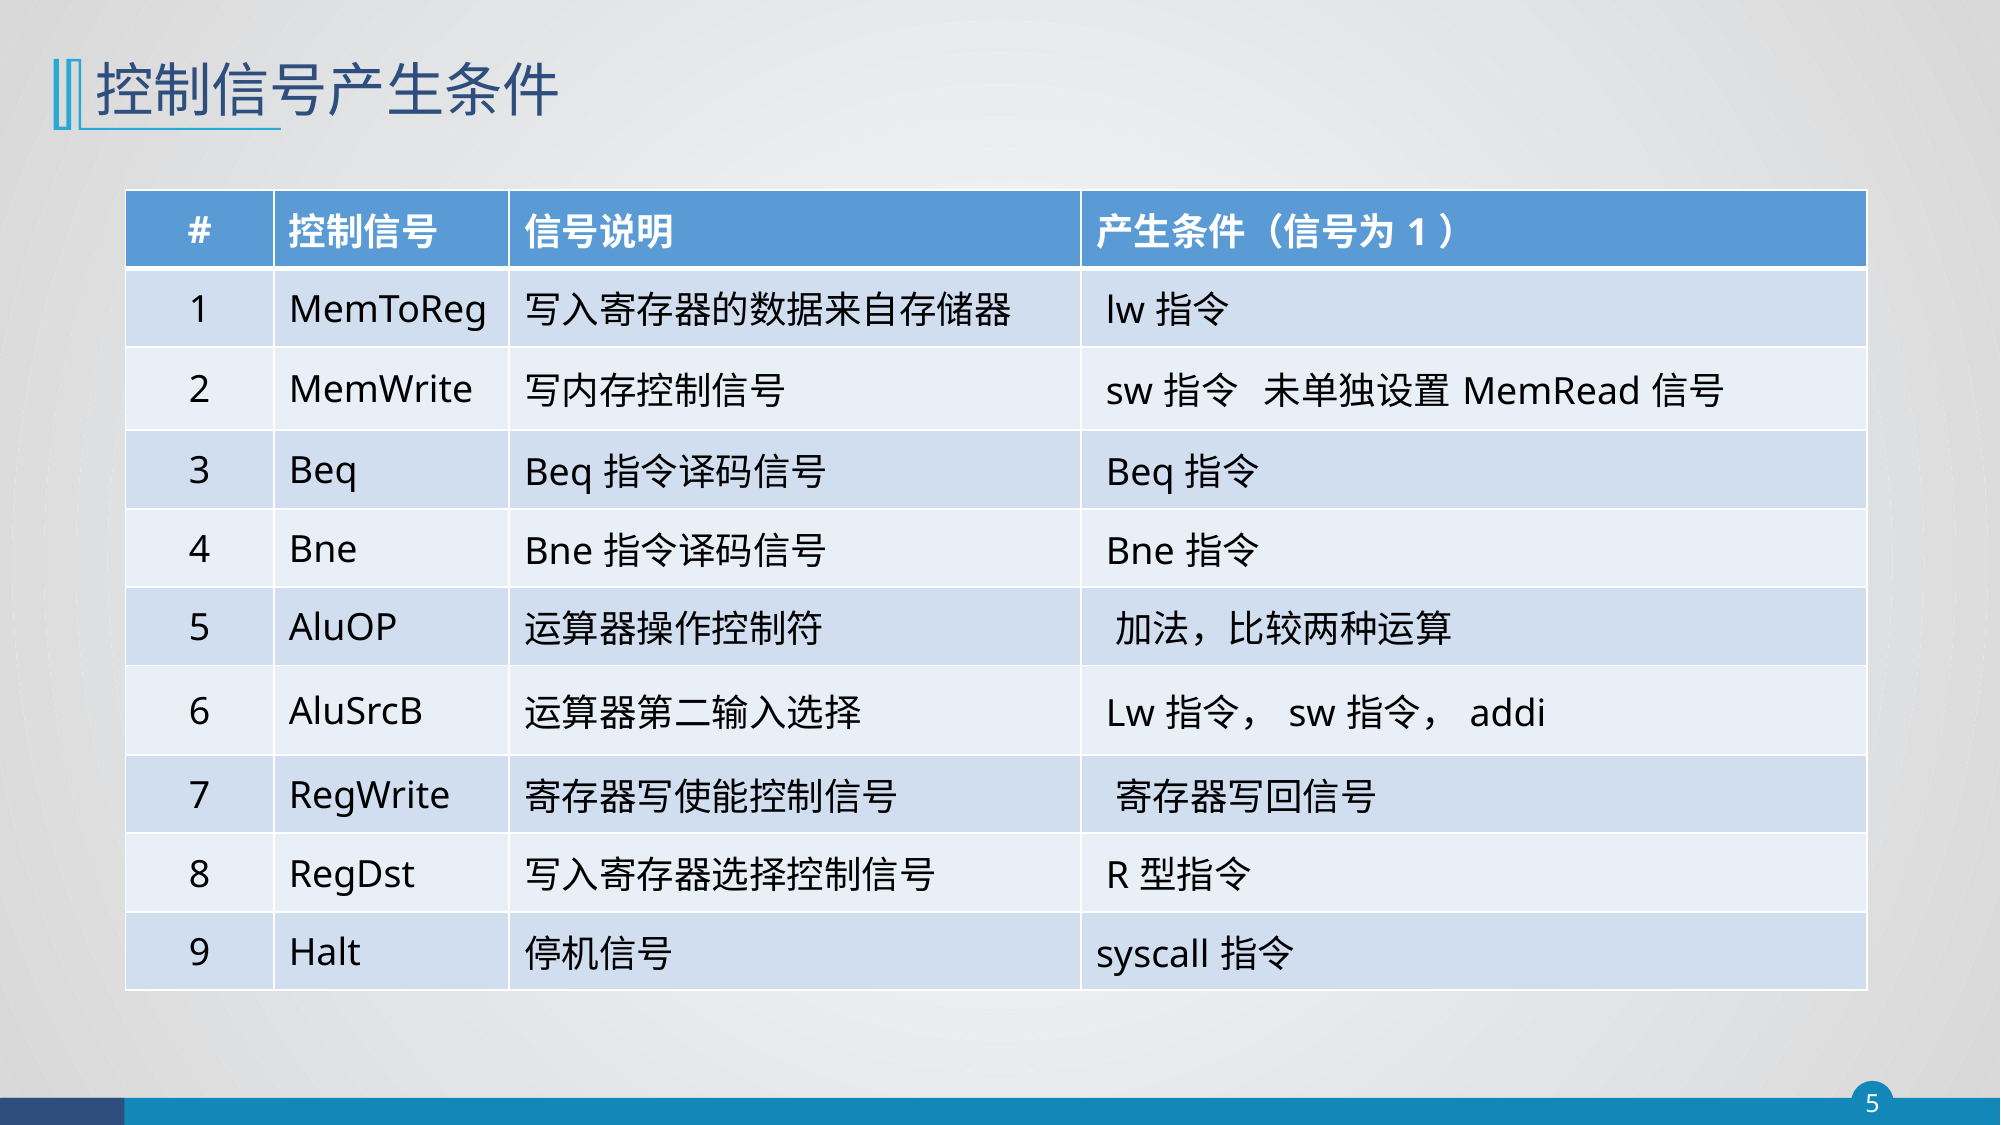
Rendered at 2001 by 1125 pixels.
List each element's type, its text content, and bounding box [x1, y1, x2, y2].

table_cell 运算器第二输入选择 [510, 666, 1080, 754]
table_cell 写入寄存器的数据来自存储器 [510, 271, 1080, 346]
table_cell Beq指令译码信号 [510, 431, 1080, 508]
table_cell Beq指令 [1082, 431, 1866, 508]
table_cell 3 [126, 431, 273, 508]
table_header 控制信号 [275, 191, 508, 266]
table_cell RegDst [275, 834, 508, 911]
table_cell Bne [275, 510, 508, 586]
table_cell RegWrite [275, 756, 508, 832]
table_cell 8 [126, 834, 273, 911]
table_cell 写内存控制信号 [510, 348, 1080, 429]
title 控制信号产生条件 [80, 42, 1805, 144]
table_cell 7 [126, 756, 273, 832]
table_cell 5 [126, 588, 273, 665]
table_cell 寄存器写回信号 [1082, 756, 1866, 832]
table_cell 加法，比较两种运算 [1082, 588, 1866, 665]
table_header # [126, 191, 273, 266]
table_header 信号说明 [510, 191, 1080, 266]
table_cell Halt [275, 913, 508, 989]
table_cell R型指令 [1082, 834, 1866, 911]
table_cell Bne指令 [1082, 510, 1866, 586]
table_cell Beq [275, 431, 508, 508]
table_cell 写入寄存器选择控制信号 [510, 834, 1080, 911]
table_cell 4 [126, 510, 273, 586]
table_cell 运算器操作控制符 [510, 588, 1080, 665]
table_cell 9 [126, 913, 273, 989]
table_cell 停机信号 [510, 913, 1080, 989]
table_cell 6 [126, 666, 273, 754]
table_cell MemToReg [275, 271, 508, 346]
table_cell sw指令 未单独设置MemRead信号 [1082, 348, 1866, 429]
table_cell 2 [126, 348, 273, 429]
table_cell MemWrite [275, 348, 508, 429]
table_cell AluOP [275, 588, 508, 665]
table_cell lw指令 [1082, 271, 1866, 346]
table_cell 寄存器写使能控制信号 [510, 756, 1080, 832]
table_cell Bne指令译码信号 [510, 510, 1080, 586]
table_cell AluSrcB [275, 666, 508, 754]
table_header 产生条件（信号为1） [1082, 191, 1866, 266]
table_cell Lw指令，sw指令，addi [1082, 666, 1866, 754]
table_cell 1 [126, 271, 273, 346]
table_cell syscall指令 [1082, 913, 1866, 989]
